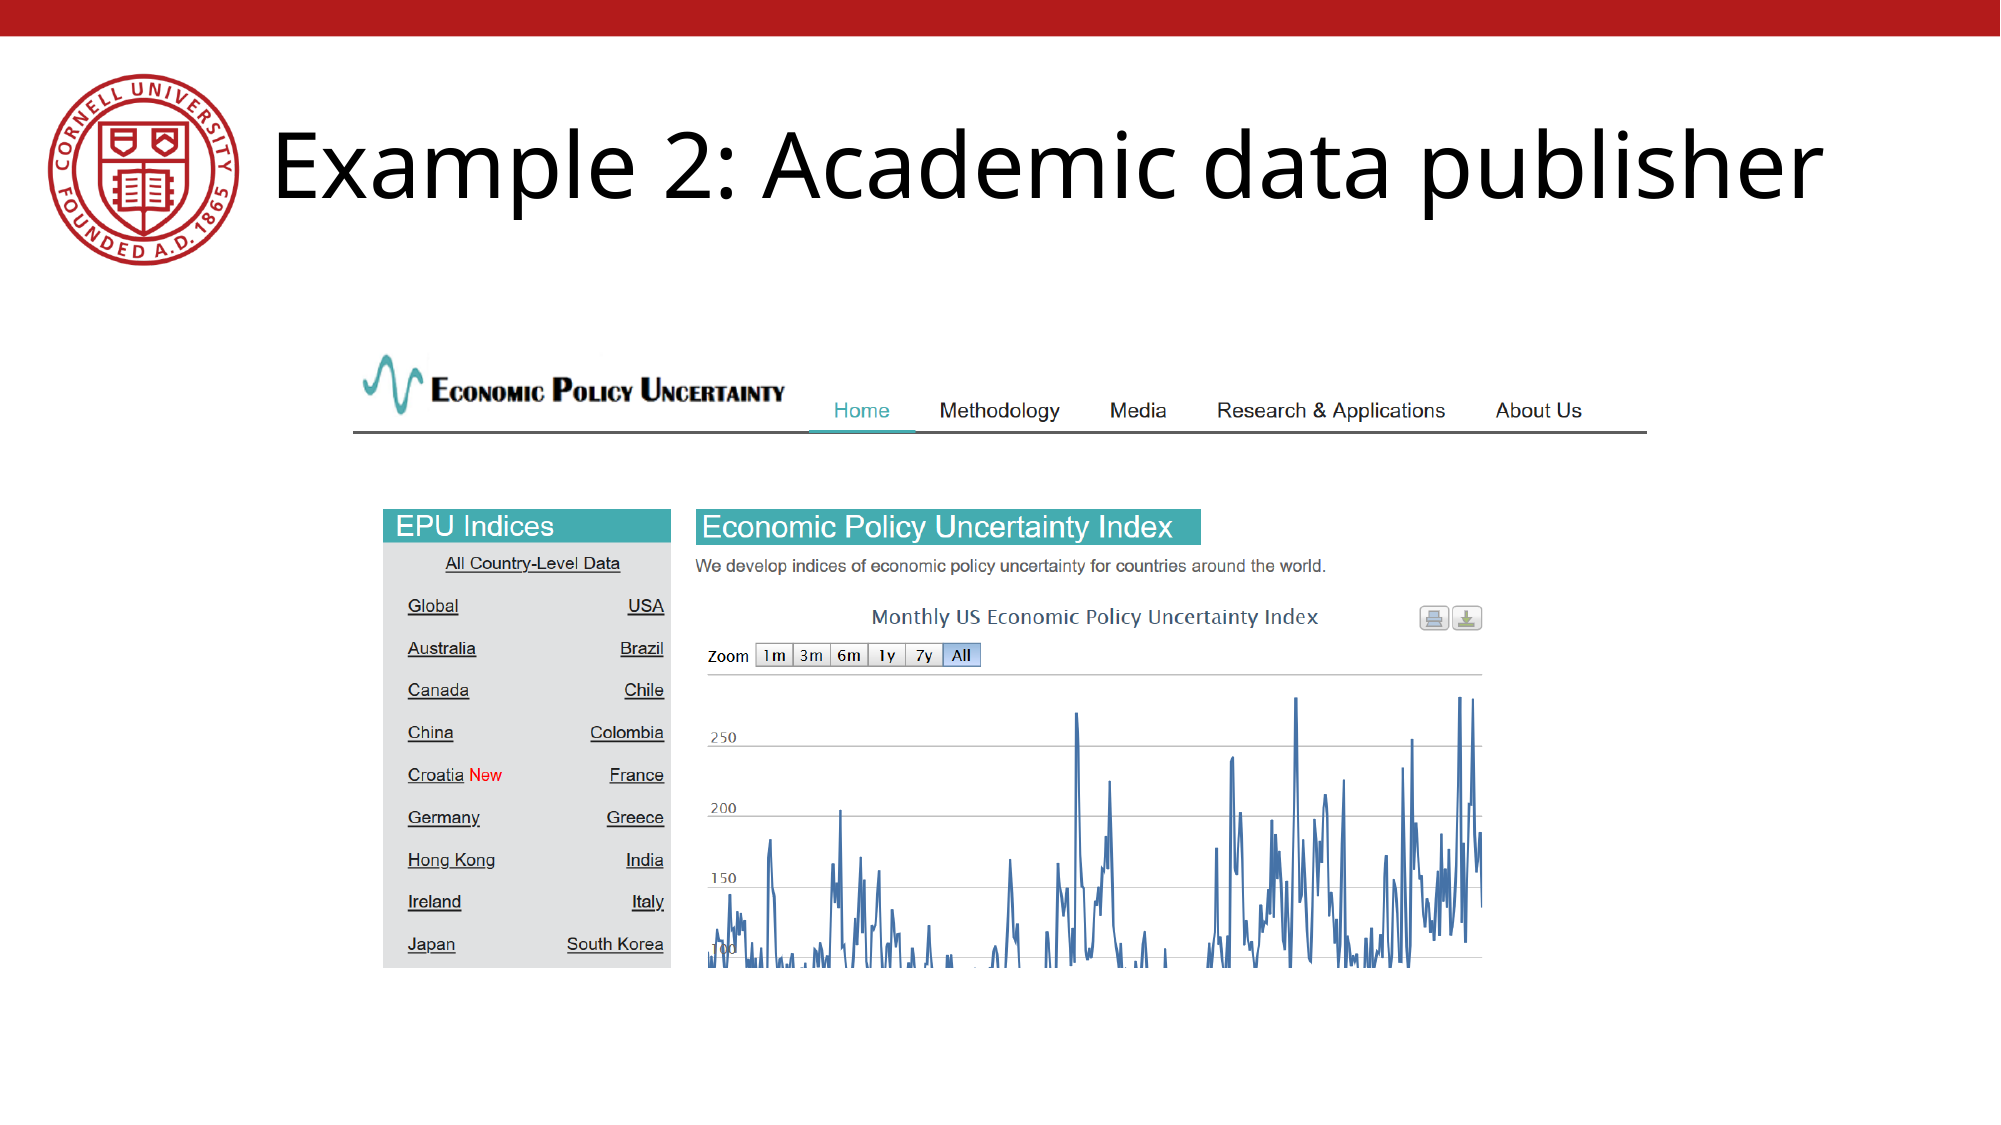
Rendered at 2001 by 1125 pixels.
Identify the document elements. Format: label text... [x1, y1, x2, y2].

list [353, 352, 1647, 968]
title Example 2: Academic data publisher [255, 59, 1860, 278]
picture [39, 65, 255, 274]
